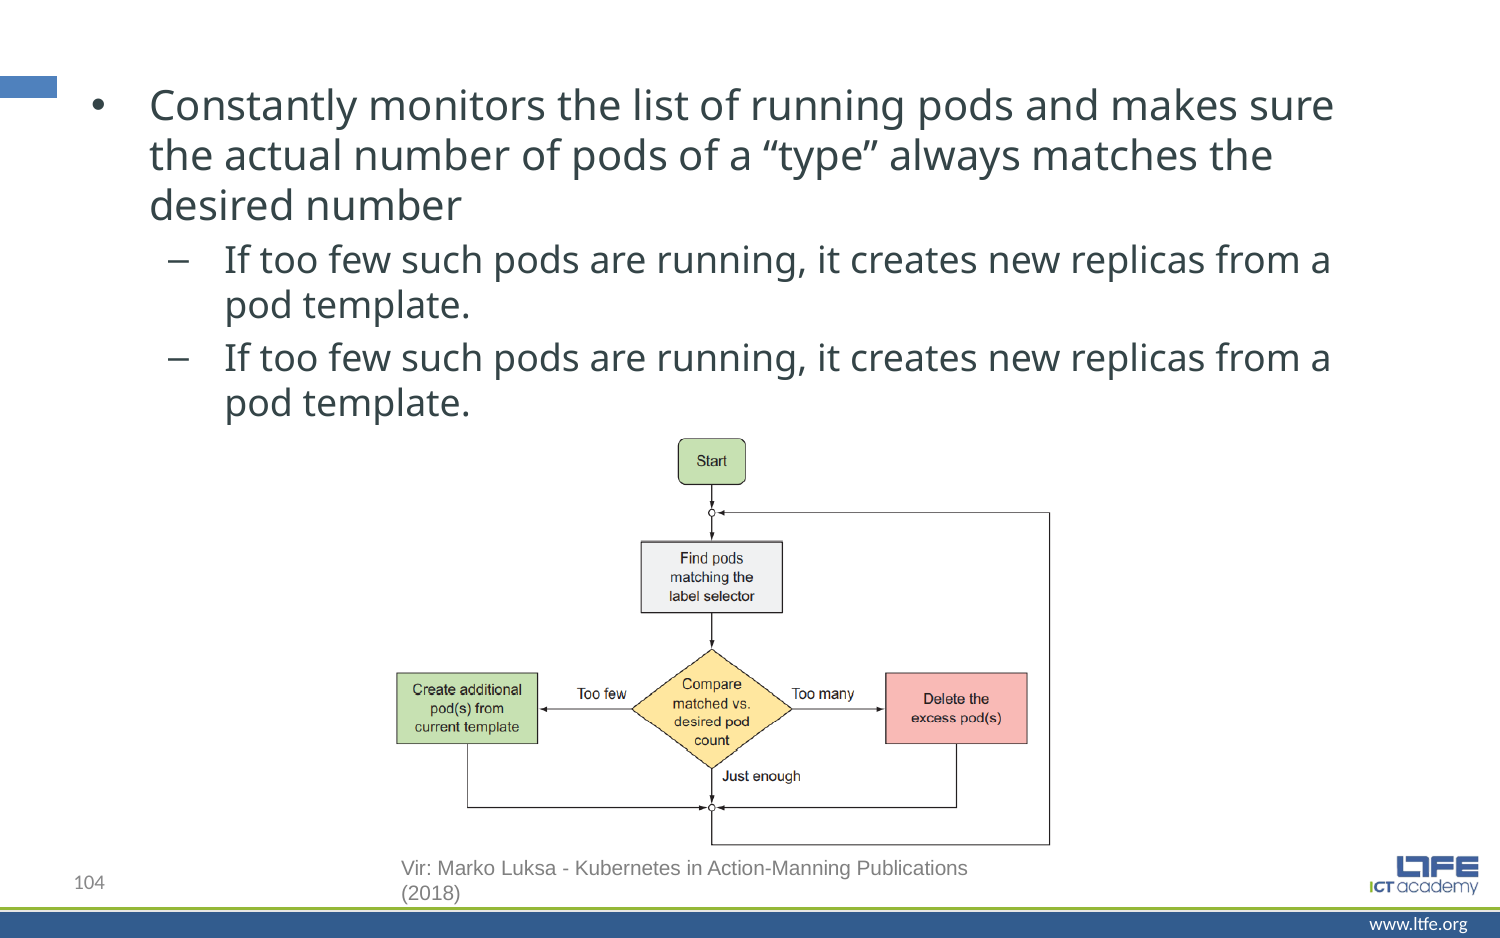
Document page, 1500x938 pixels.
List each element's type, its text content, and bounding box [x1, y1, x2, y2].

slide_number 104 [58, 856, 199, 907]
picture [0, 0, 1500, 938]
text_box Vir: Marko Luksa - Kubernetes in Action-Manning Publications (2018) [386, 864, 1025, 913]
list Constantly monitors the list of running pods and makes sure the actual number of pods of a “type” always matches the desired number If too few such pods are running, it creates new replicas from a pod template. If too few such pods are running, it creates new replicas from a pod template. [59, 71, 1392, 831]
